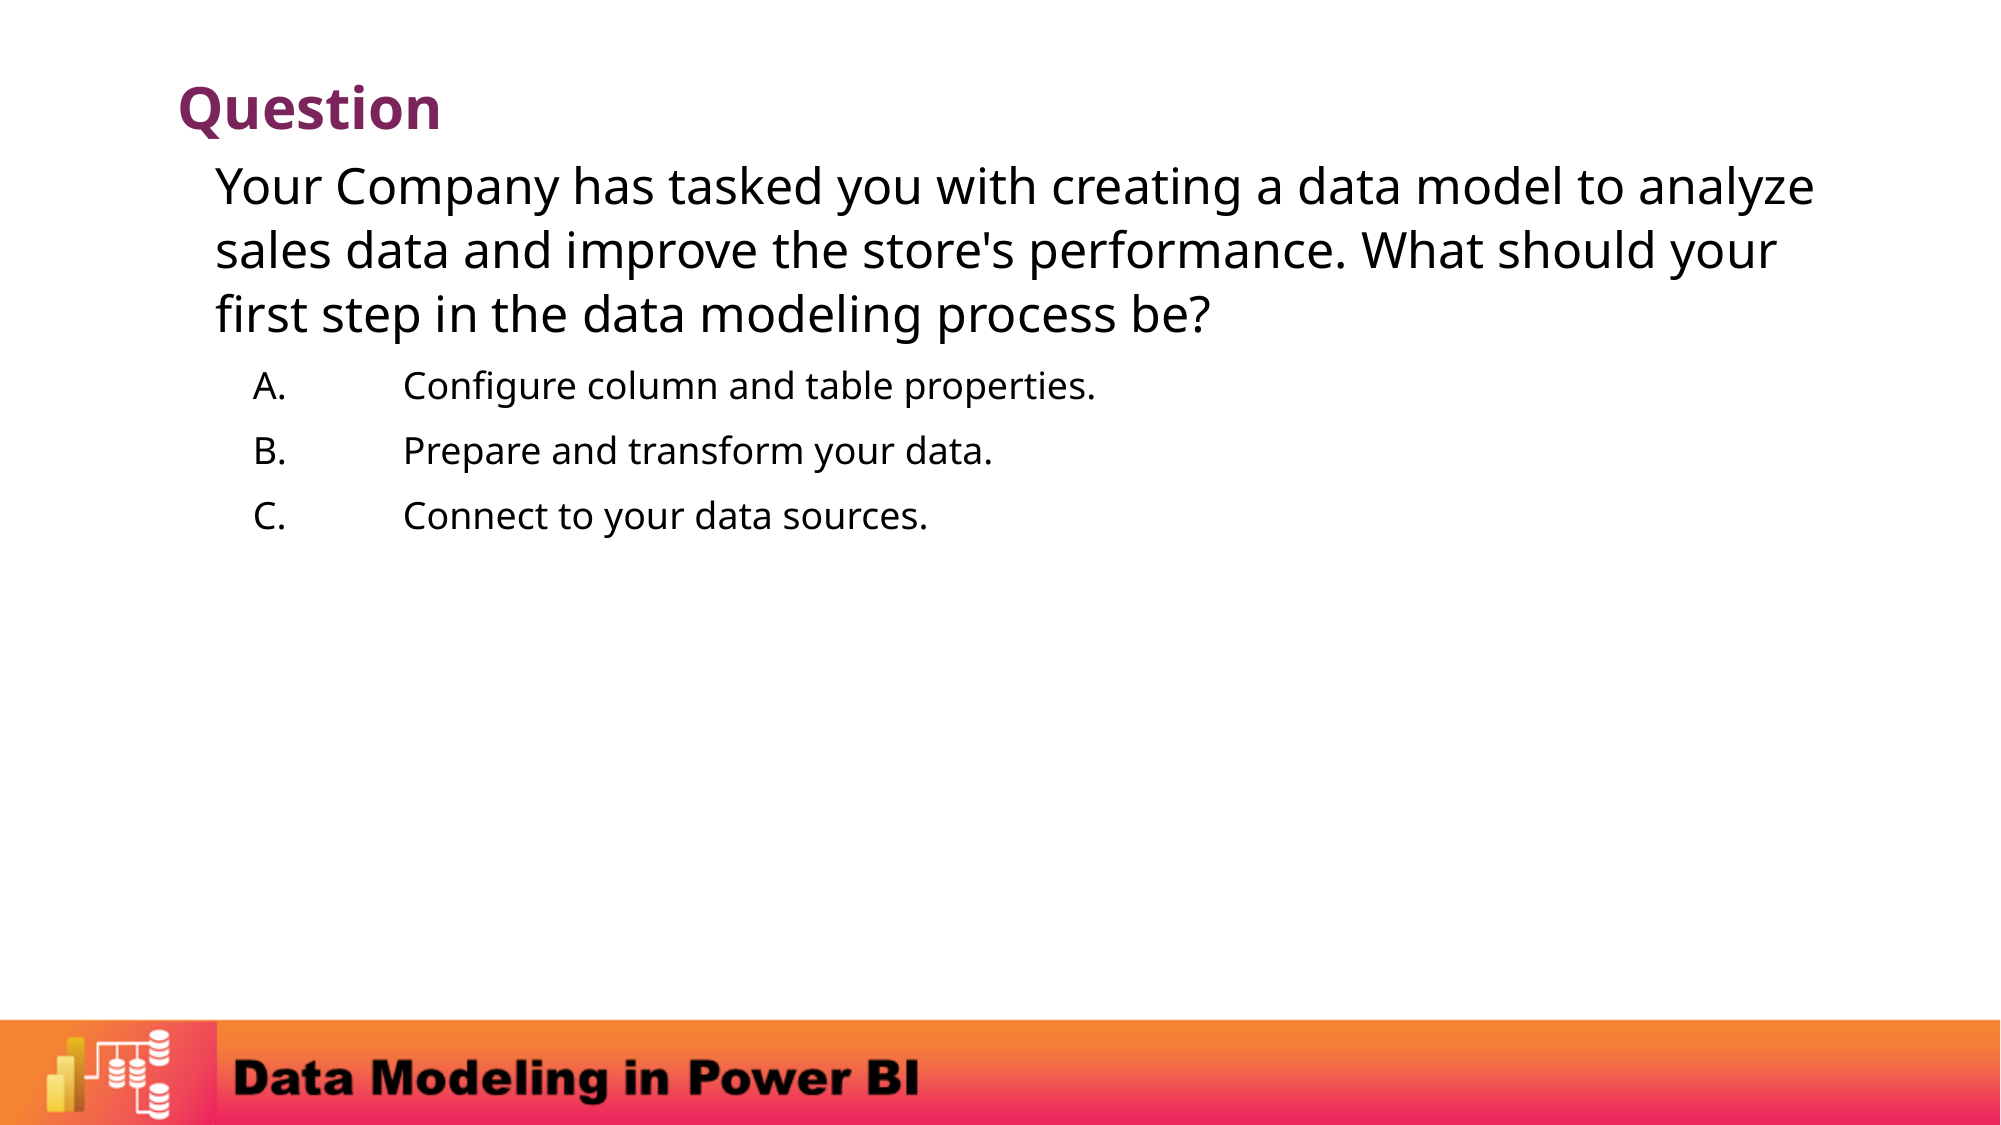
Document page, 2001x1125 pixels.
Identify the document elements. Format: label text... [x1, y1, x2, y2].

picture [0, 0, 2001, 1125]
text_box Your Company has tasked you with creating a data model to analyze sales data and improve the store's performance. What should your first step in the data modeling process be? A. Configure column and table properties. B. Prepare and transform your data. C. Connect to your data sources. [163, 142, 1837, 545]
text_box Question [163, 58, 1163, 142]
